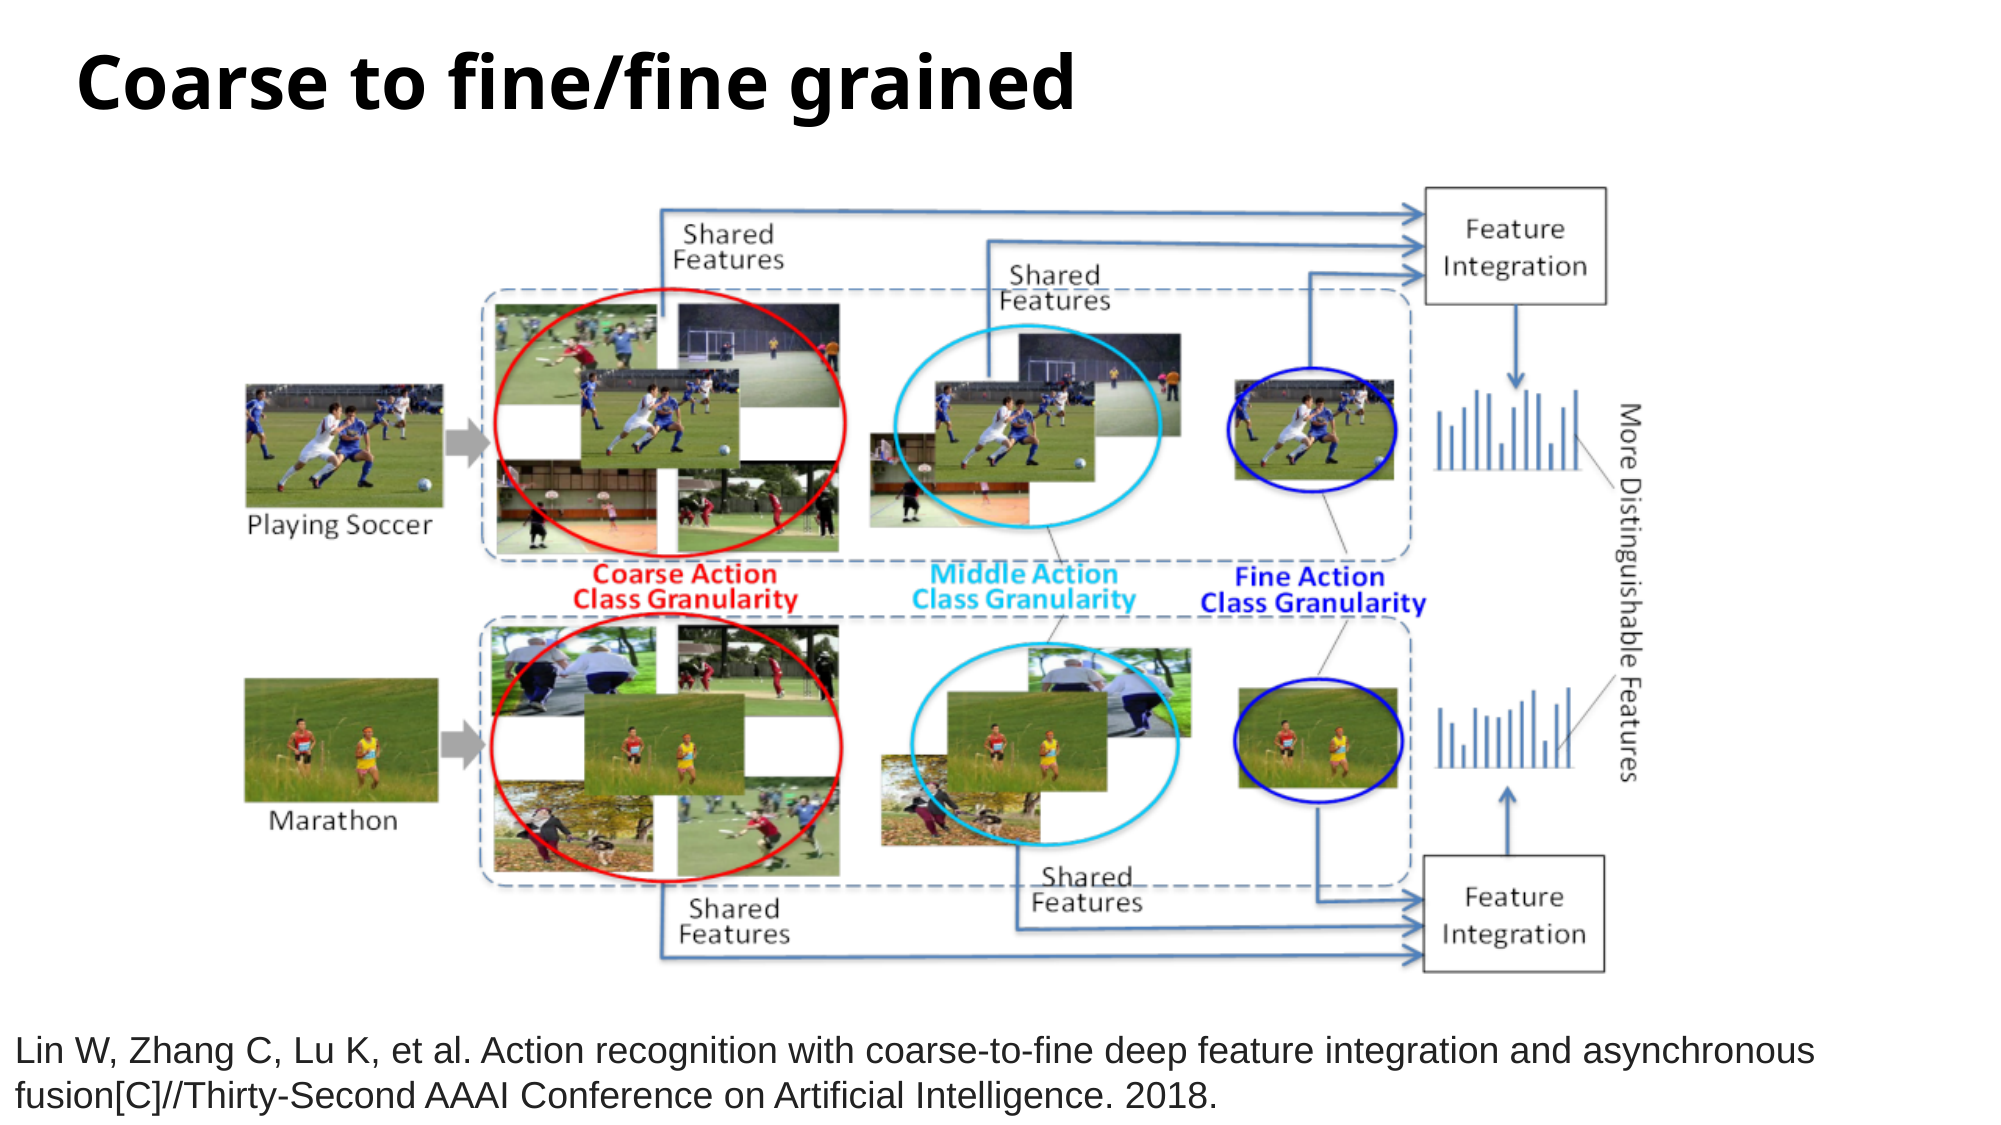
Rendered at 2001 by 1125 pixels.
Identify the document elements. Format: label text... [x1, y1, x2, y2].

text_box Lin W, Zhang C, Lu K, et al. Action recognition with coarse-to-fine deep feature integration and asynchronous fusion[C]//Thirty-Second AAAI Conference on Artificial Intelligence. 2018. [0, 1018, 2000, 1124]
text_box Coarse to fine/fine grained [60, 26, 1094, 132]
picture [225, 126, 1696, 999]
